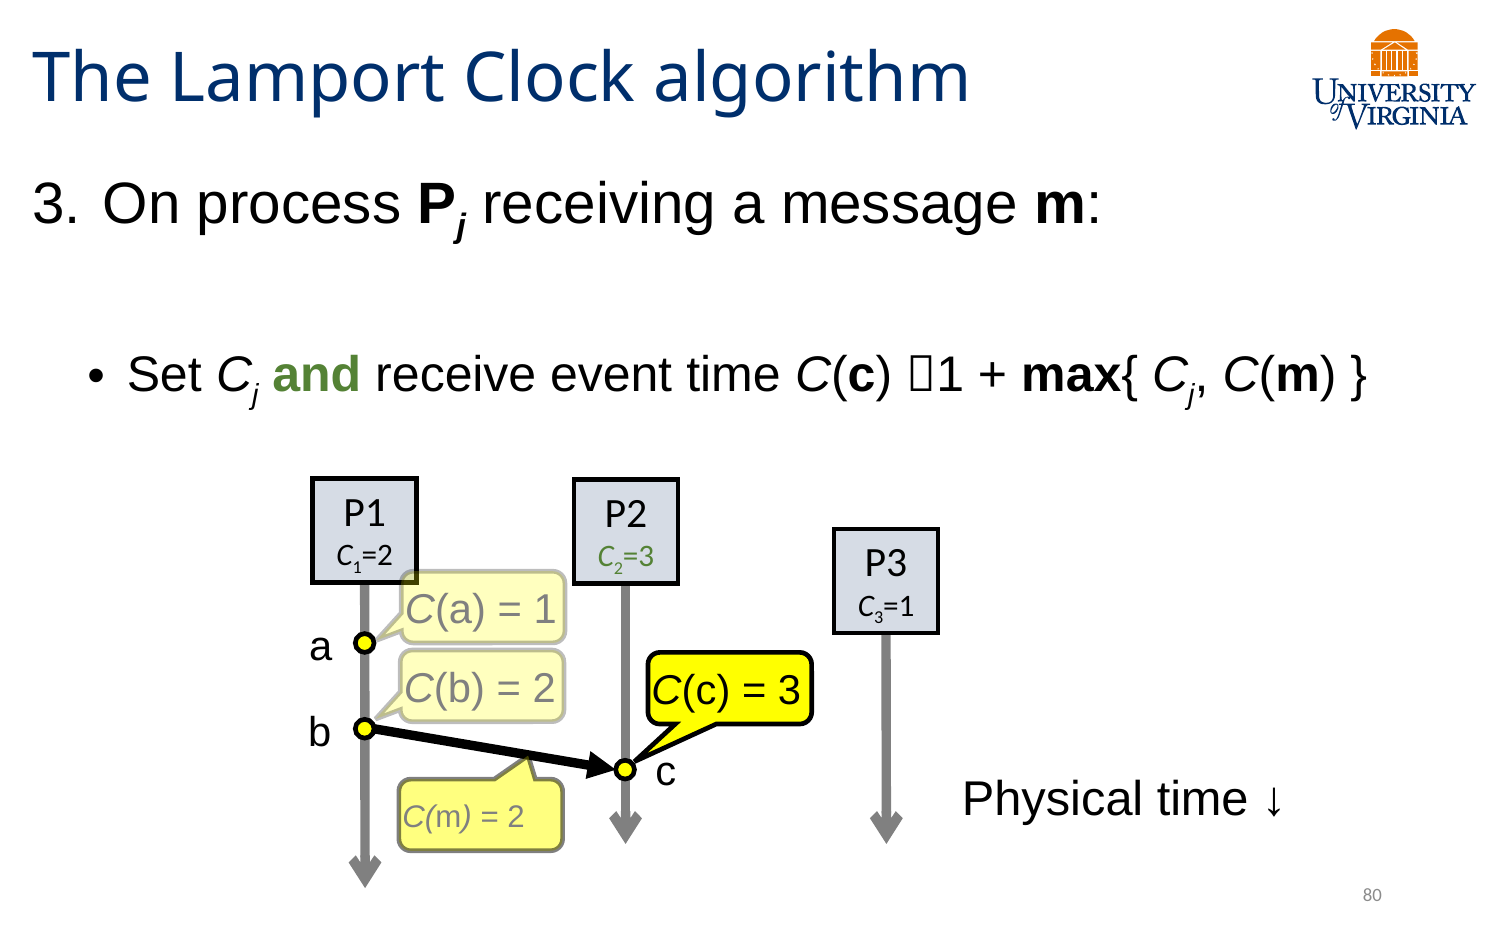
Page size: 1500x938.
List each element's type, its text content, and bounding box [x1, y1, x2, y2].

text_box C(m) = 2 [398, 802, 564, 852]
text_box [365, 718, 374, 739]
list On process Pj receiving a message m: Set Cj and receive event time C(c) 1 + max{ Cj, C(m) } [17, 157, 1483, 845]
text_box Physical time ↓ [947, 759, 1302, 833]
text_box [374, 728, 692, 802]
text_box [354, 633, 364, 653]
text_box P1 C1=2 [312, 478, 417, 583]
text_box b [293, 697, 347, 762]
text_box C(a) = 1 [376, 570, 566, 644]
text_box a [294, 611, 348, 677]
text_box C(c) = 3 [647, 651, 813, 736]
text_box P3 C3=1 [834, 529, 939, 633]
text_box P2 C2=3 [573, 479, 678, 584]
title The Lamport Clock algorithm [17, 14, 1297, 145]
text_box [354, 718, 364, 739]
text_box [365, 633, 375, 653]
slide_number 80 [1059, 868, 1397, 919]
text_box C(b) = 2 [375, 649, 565, 723]
